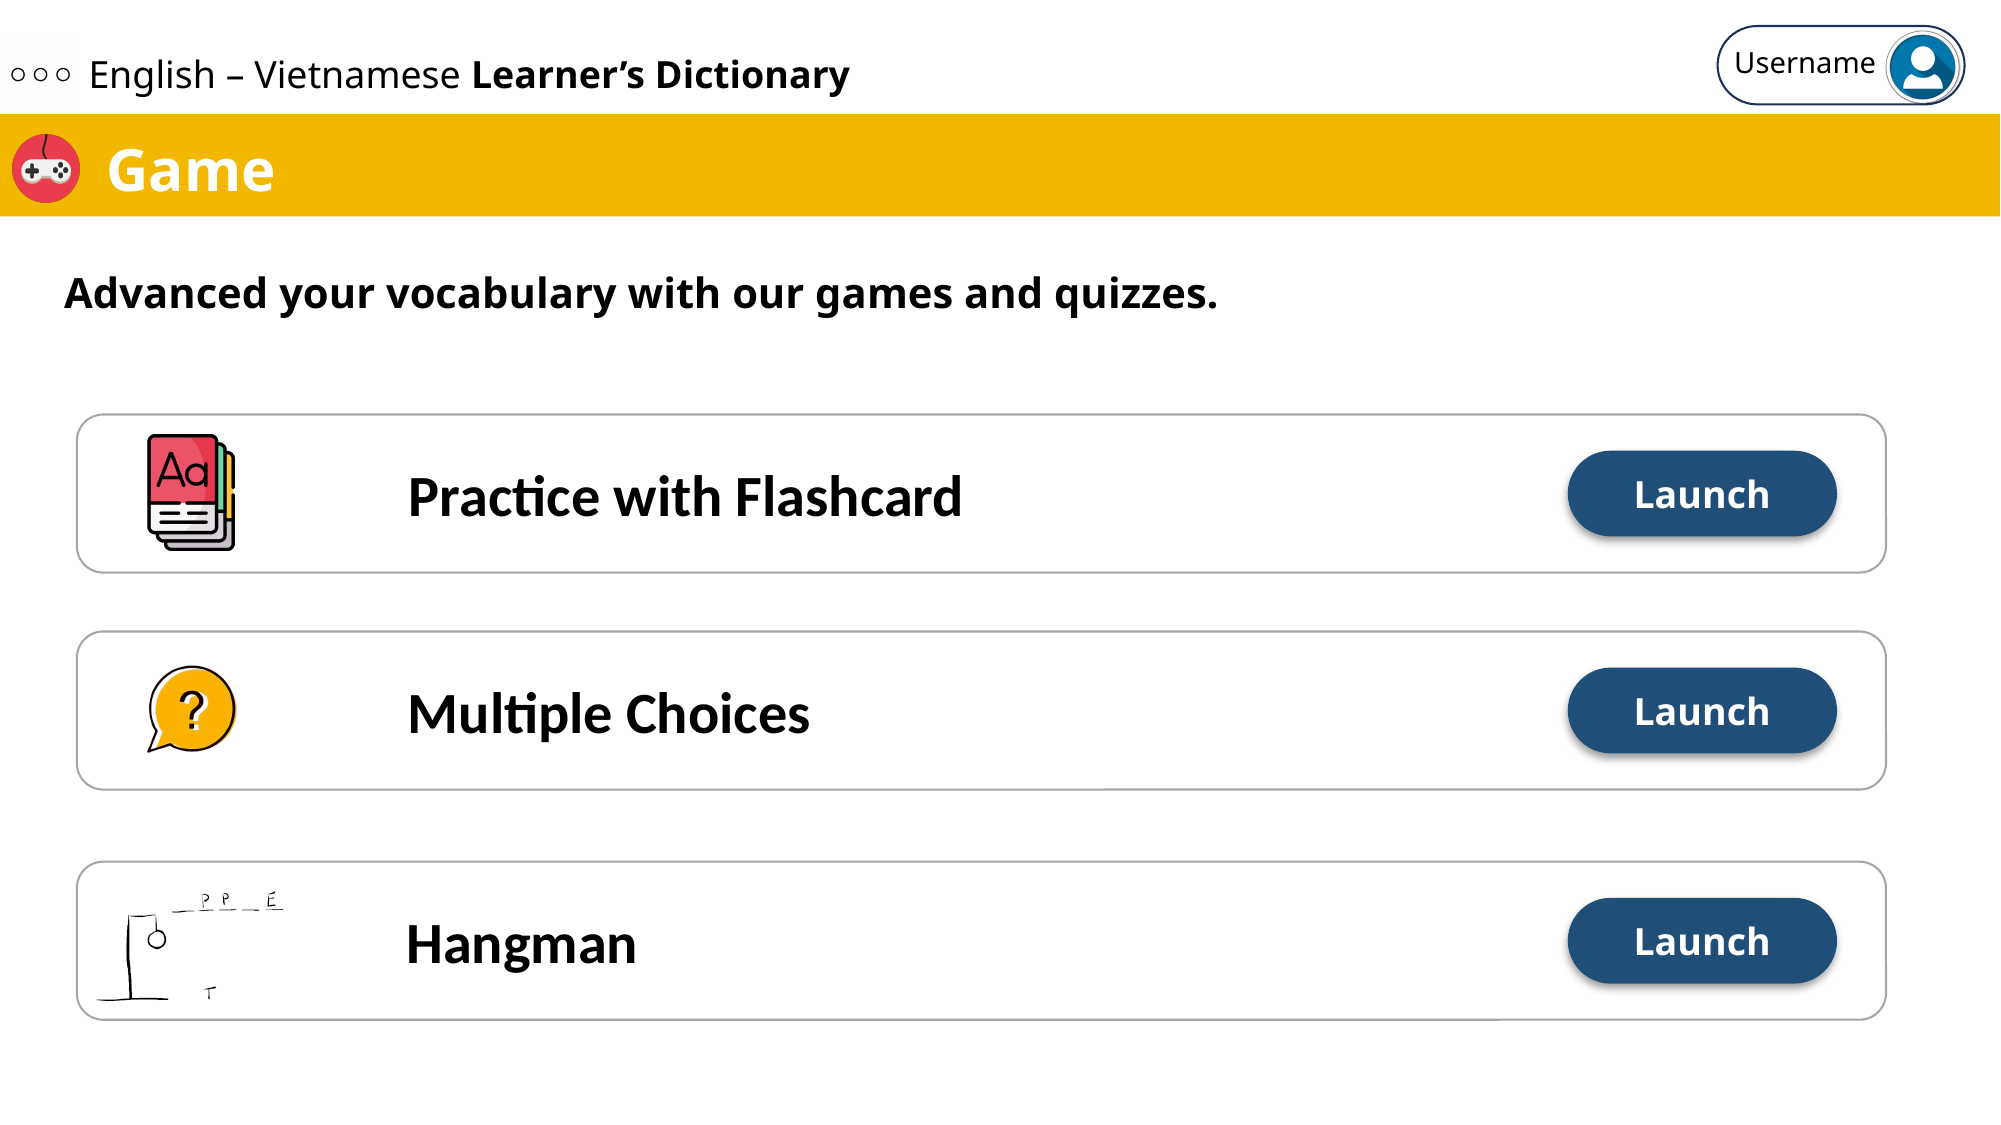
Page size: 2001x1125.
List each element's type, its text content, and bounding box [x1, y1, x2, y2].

text_box Launch [1566, 896, 1839, 985]
text_box Practice with Flashcard [394, 450, 980, 536]
text_box [75, 630, 1888, 791]
text_box Username [1719, 37, 1885, 88]
picture [0, 134, 98, 203]
text_box [1961, 46, 1966, 84]
text_box Launch [1566, 666, 1839, 755]
text_box Launch [1566, 449, 1839, 538]
text_box Multiple Choices [393, 667, 826, 753]
text_box [75, 860, 1888, 1021]
text_box Advanced your vocabulary with our games and quizzes. [49, 259, 1244, 325]
picture [4, 38, 77, 111]
text_box Hangman [391, 897, 654, 983]
text_box English – Vietnamese Learner’s Dictionary [77, 43, 866, 104]
picture [95, 884, 287, 1012]
picture [132, 434, 250, 552]
text_box [1728, 24, 1945, 37]
text_box [0, 113, 2000, 217]
picture [132, 650, 250, 768]
picture [1885, 30, 1961, 105]
text_box [75, 413, 1888, 574]
text_box Game [92, 125, 291, 211]
text_box [1723, 88, 1931, 106]
